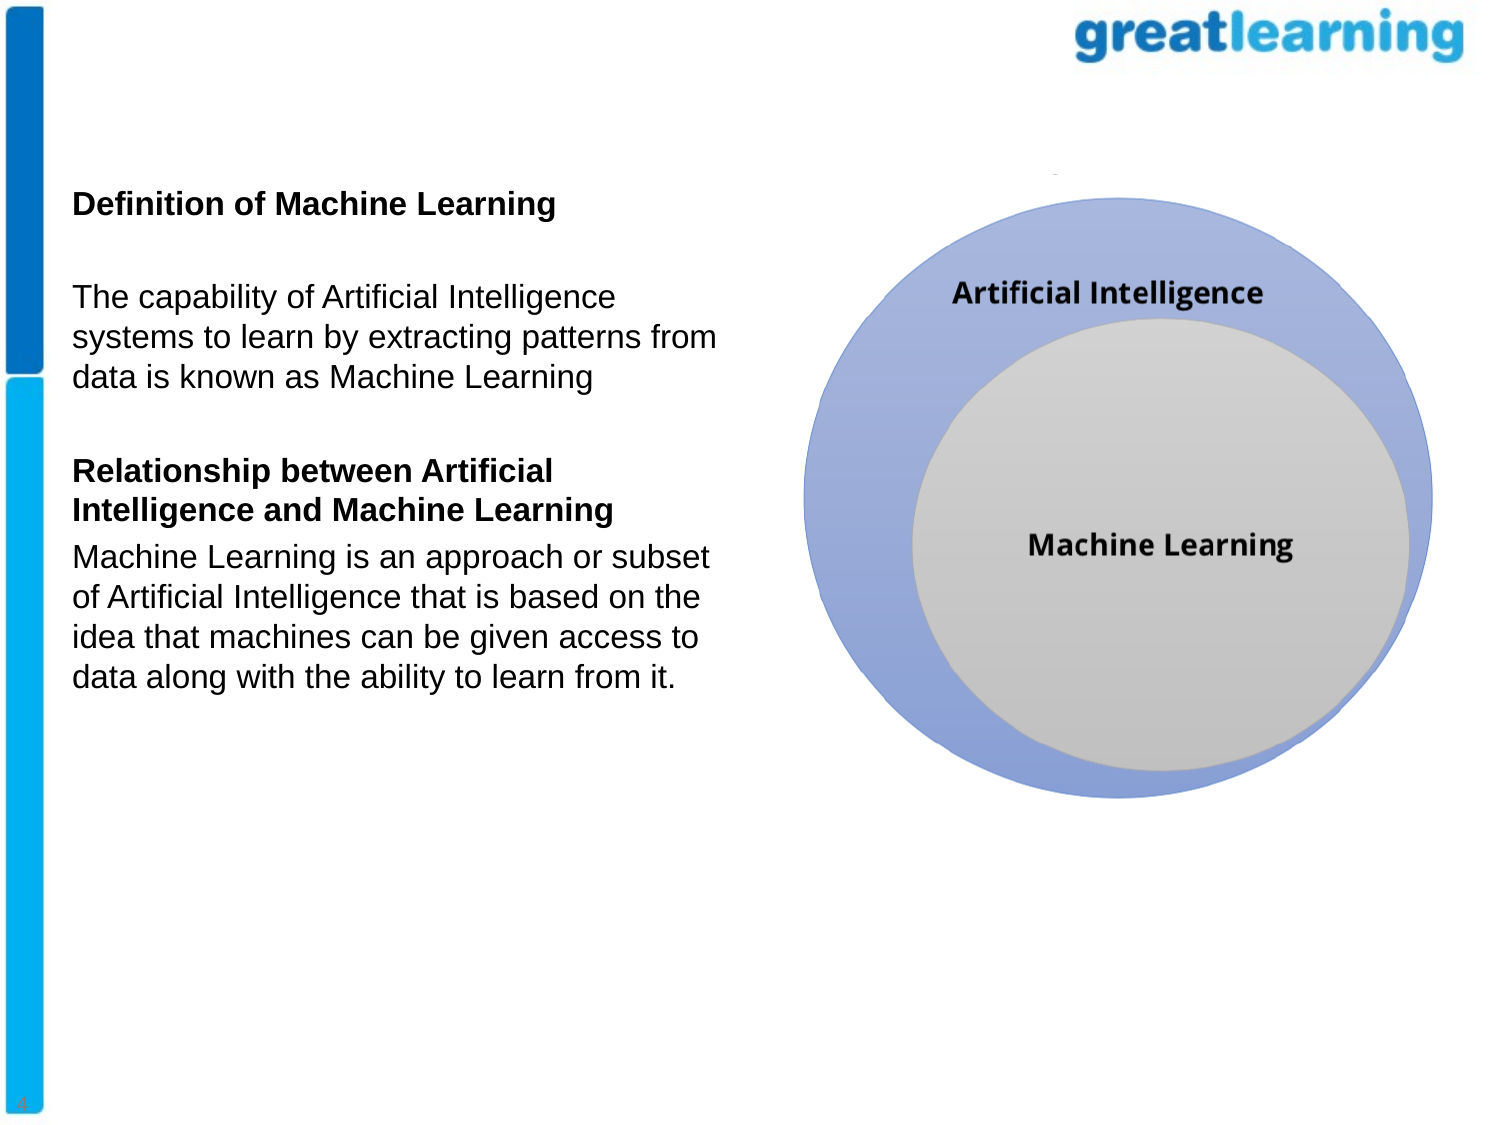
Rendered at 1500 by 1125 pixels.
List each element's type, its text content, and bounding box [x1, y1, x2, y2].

picture [0, 0, 1500, 1125]
list Definition of Machine Learning The capability of Artificial Intelligence systems to learn by extracting patterns from data is known as Machine Learning Relationship between Artificial Intelligence and Machine Learning Machine Learning is an approach or subset of Artificial Intelligence that is based on the idea that machines can be given access to data along with the ability to learn from it. [57, 174, 738, 916]
